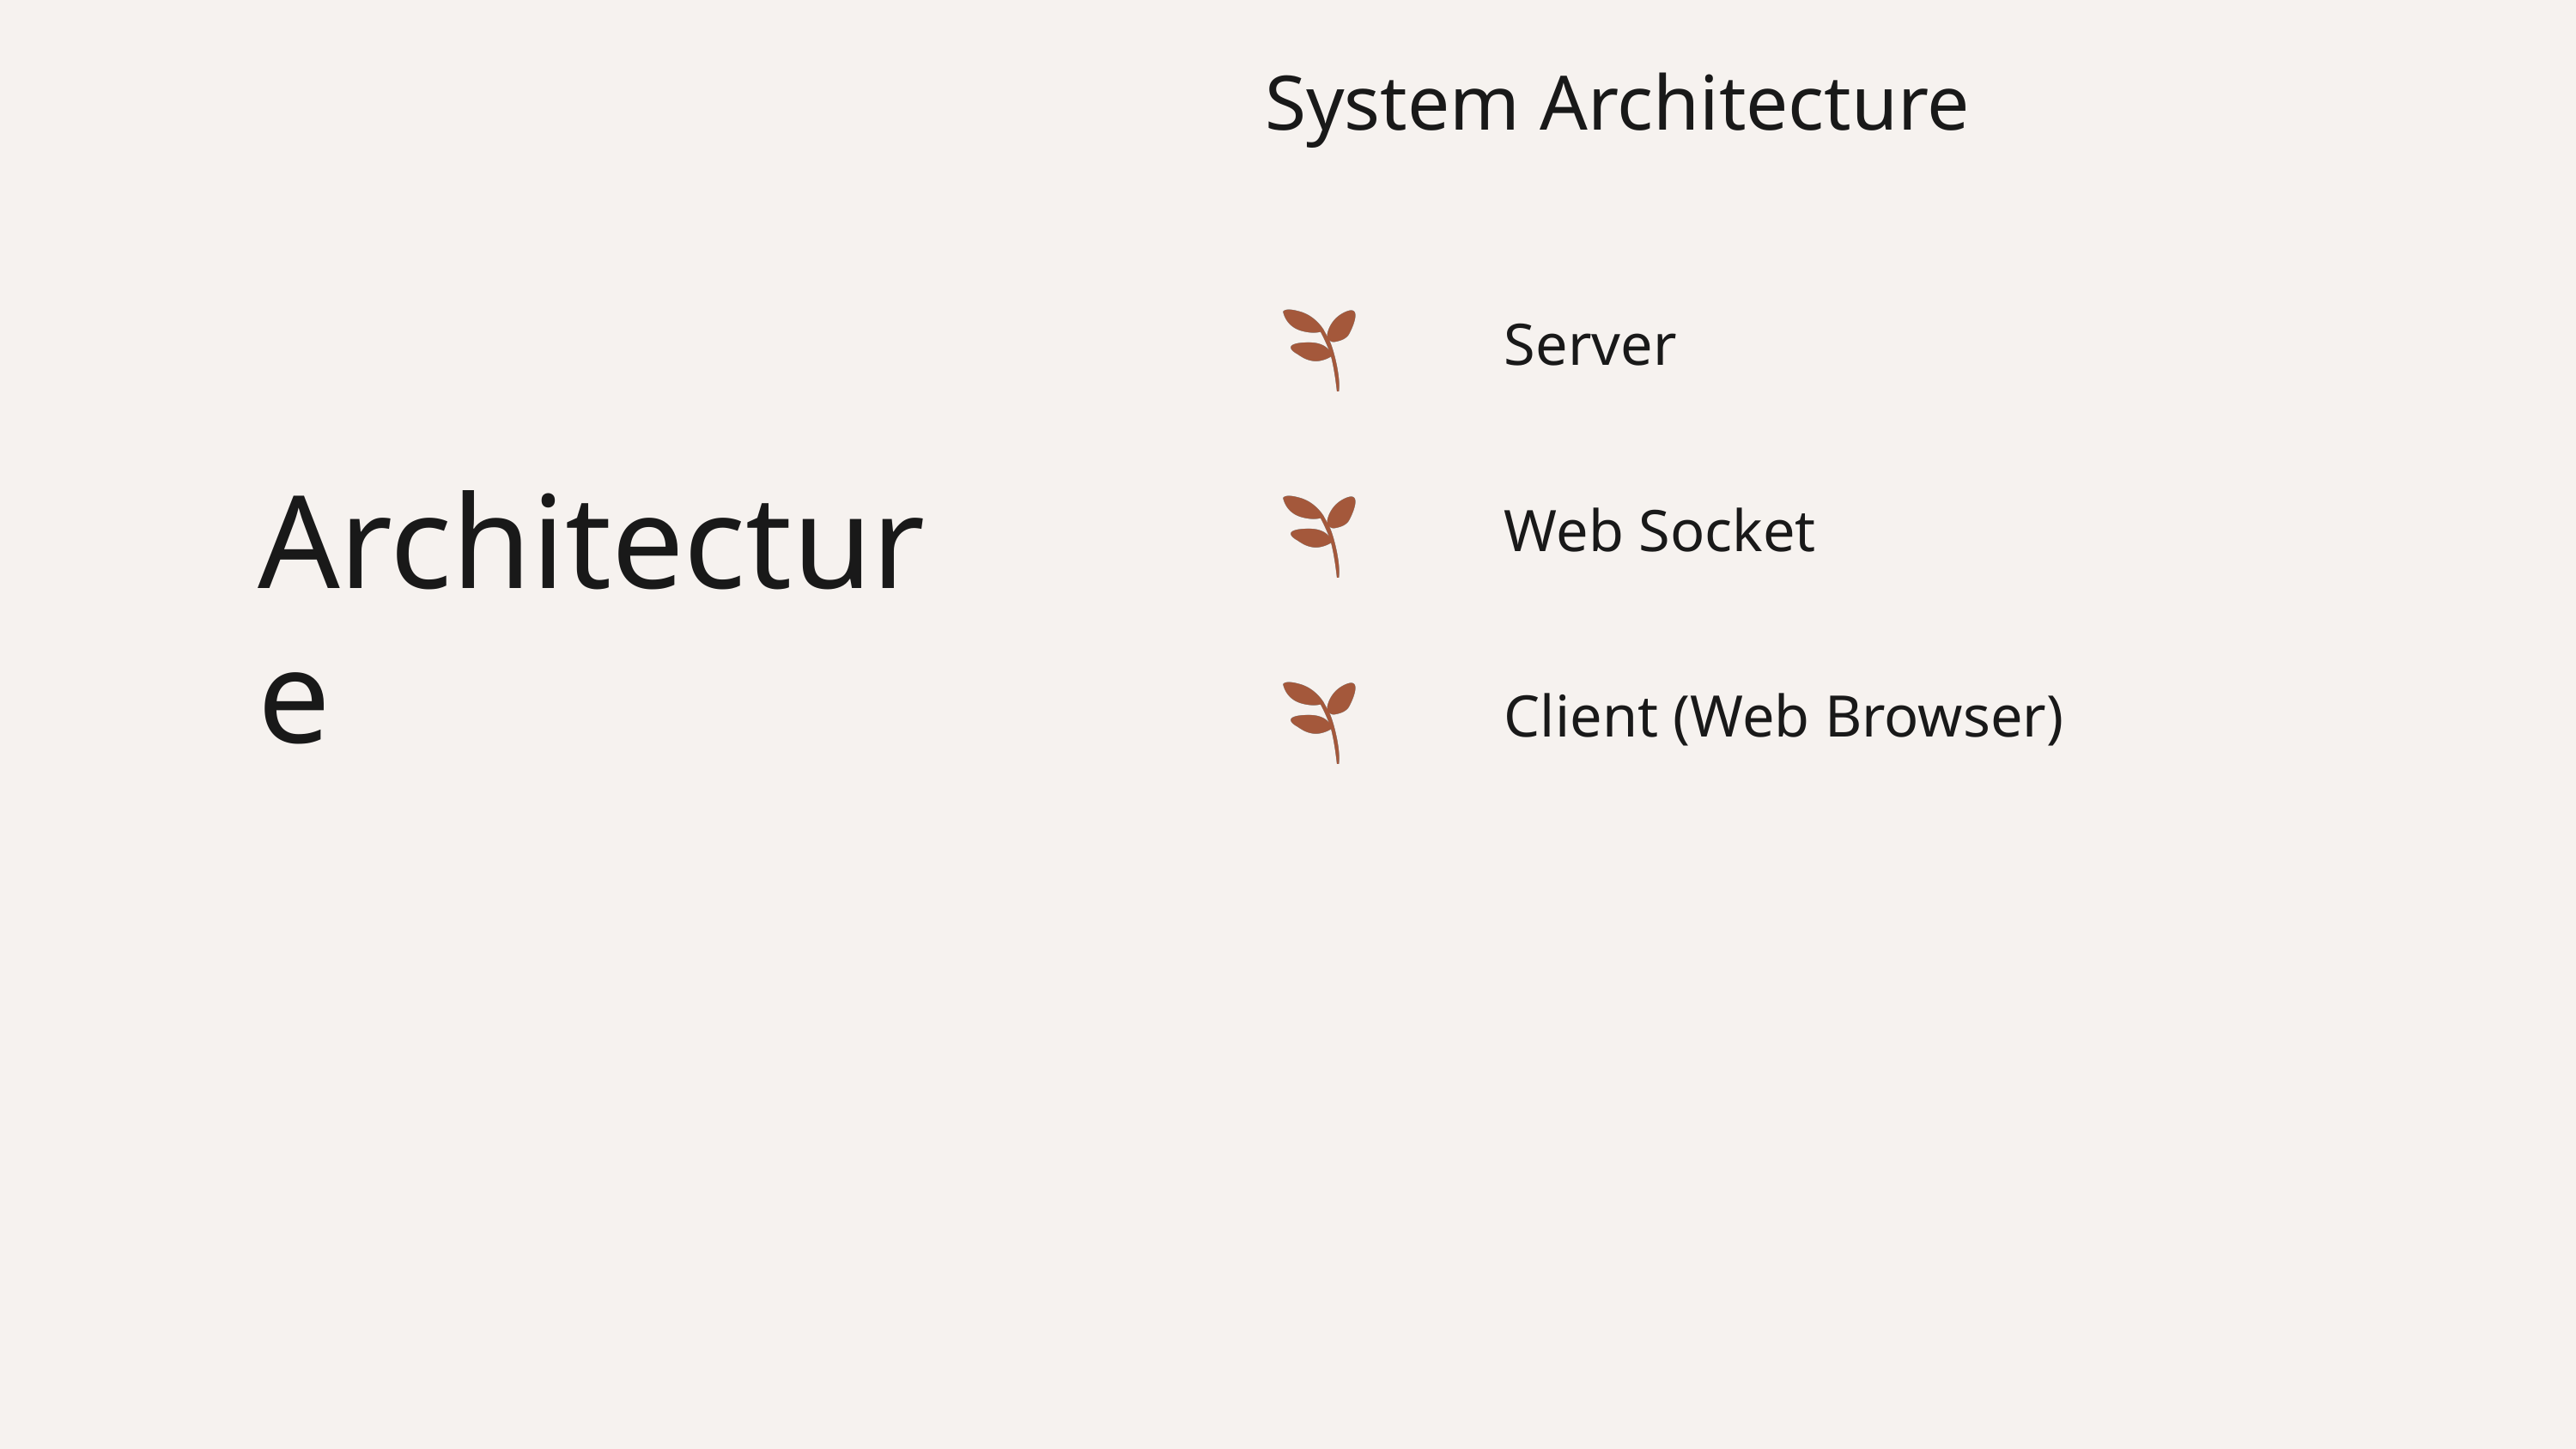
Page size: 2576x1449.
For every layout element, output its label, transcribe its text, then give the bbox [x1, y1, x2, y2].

text_box Architecture [258, 459, 944, 769]
picture [1283, 305, 1362, 392]
picture [1283, 676, 1362, 764]
text_box System Architecture [1265, 55, 2432, 146]
text_box Server [1504, 316, 2106, 377]
text_box Web Socket [1504, 502, 2106, 563]
text_box Client (Web Browser) [1504, 688, 2106, 749]
picture [1283, 491, 1362, 578]
